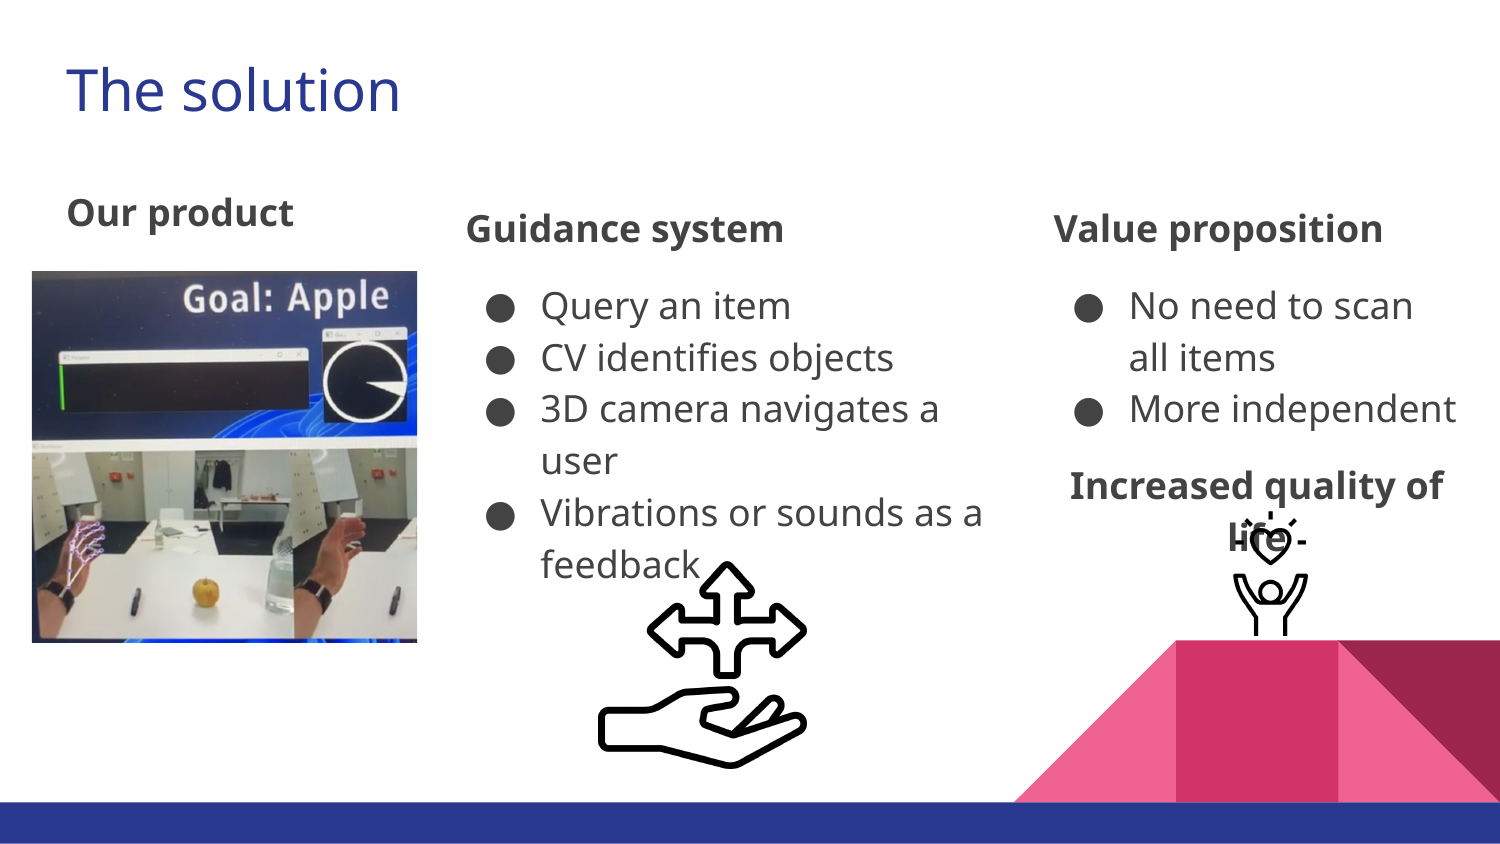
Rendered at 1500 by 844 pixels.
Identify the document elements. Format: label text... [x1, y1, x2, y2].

picture [598, 560, 807, 769]
list Our product [51, 166, 451, 715]
title The solution [51, 37, 1449, 138]
picture [1204, 507, 1337, 640]
list Value proposition No need to scan all items More independent Increased quality of life [1038, 183, 1476, 732]
list Guidance system Query an item CV identifies objects 3D camera navigates a user Vibrations or sounds as a feedback [450, 183, 1031, 571]
picture [31, 271, 418, 644]
